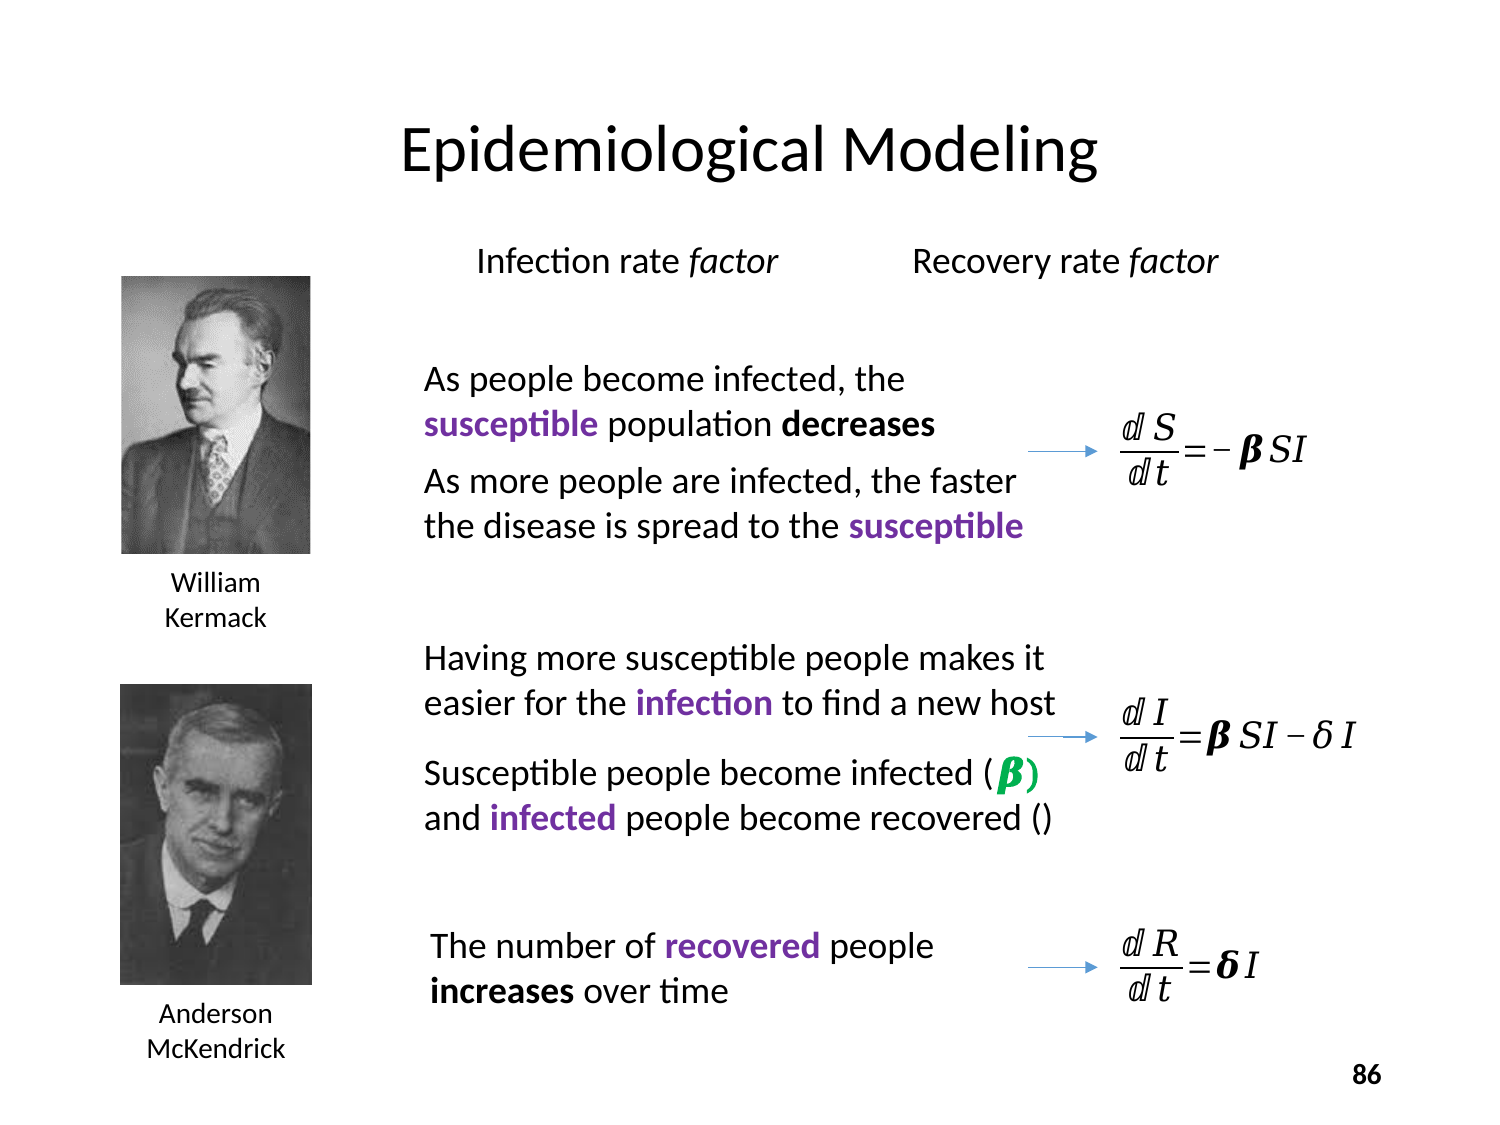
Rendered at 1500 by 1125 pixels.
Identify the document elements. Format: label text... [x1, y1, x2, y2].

text_box As people become infected, the susceptible population decreases As more people are infected, the faster the disease is spread to the susceptible [409, 346, 1049, 554]
slide_number 86 [1059, 1042, 1397, 1103]
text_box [120, 684, 312, 1073]
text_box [121, 276, 311, 642]
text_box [453, 228, 1296, 290]
text_box The number of recovered people increases over time [415, 914, 1049, 1019]
text_box Epidemiological Modeling [103, 59, 1397, 241]
